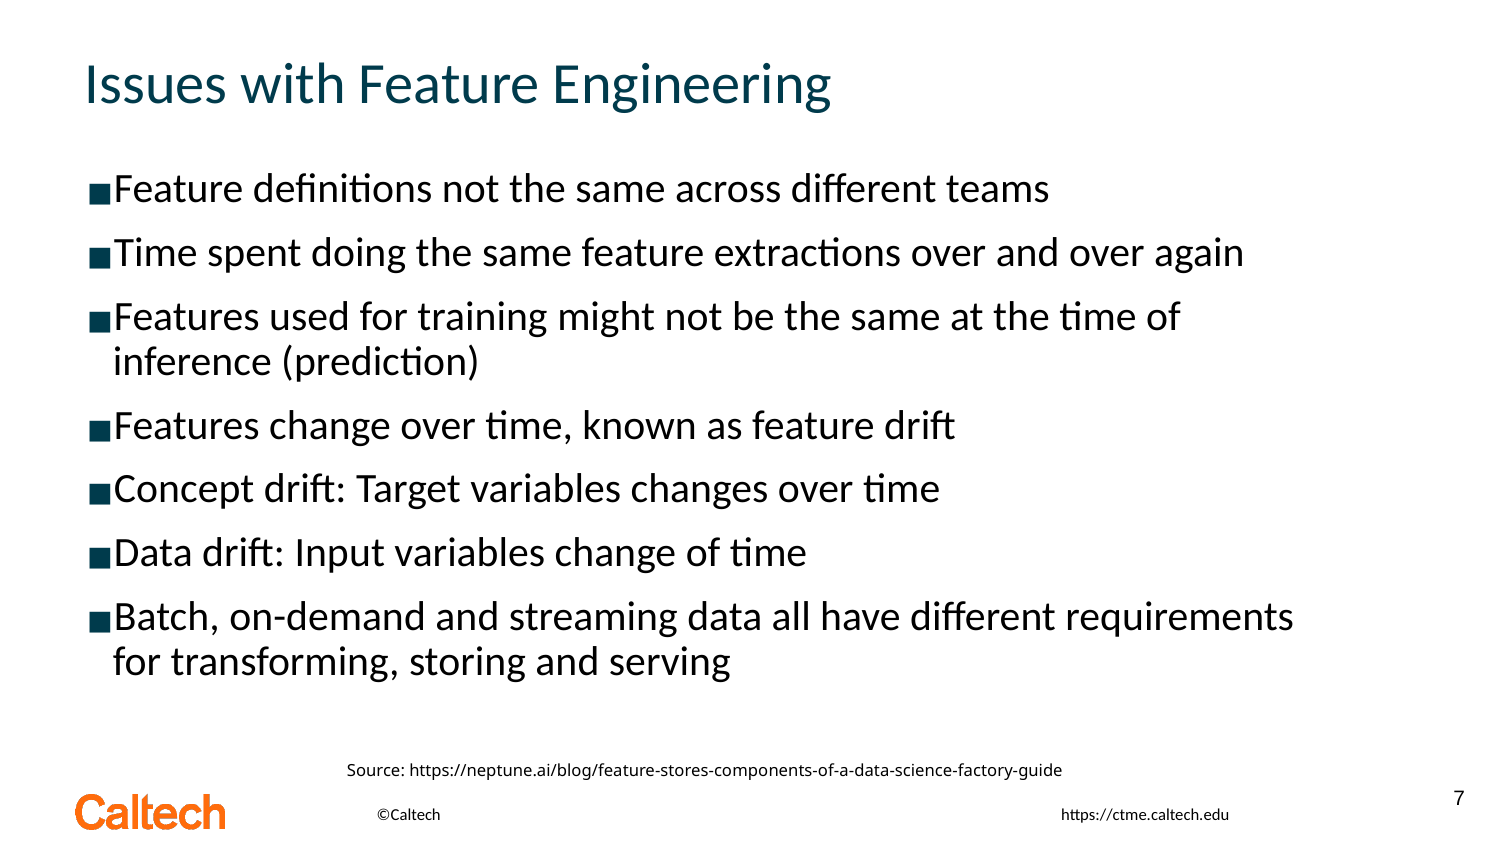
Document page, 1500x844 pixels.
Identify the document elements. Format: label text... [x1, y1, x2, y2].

picture [75, 793, 225, 830]
text_box Source: https://neptune.ai/blog/feature-stores-components-of-a-data-science-factory-guide [331, 745, 1399, 801]
title Issues with Feature Engineering [73, 63, 1424, 122]
slide_number ‹#› [1389, 764, 1480, 830]
text_box Feature definitions not the same across different teams Time spent doing the same feature extractions over and over again Features used for training might not be the same at the time of inference (prediction) Features change over time, known as feature drift Concept drift: Target variables changes over time Data drift: Input variables change of time Batch, on-demand and streaming data all have different requirements for transforming, storing and serving [77, 166, 1325, 677]
